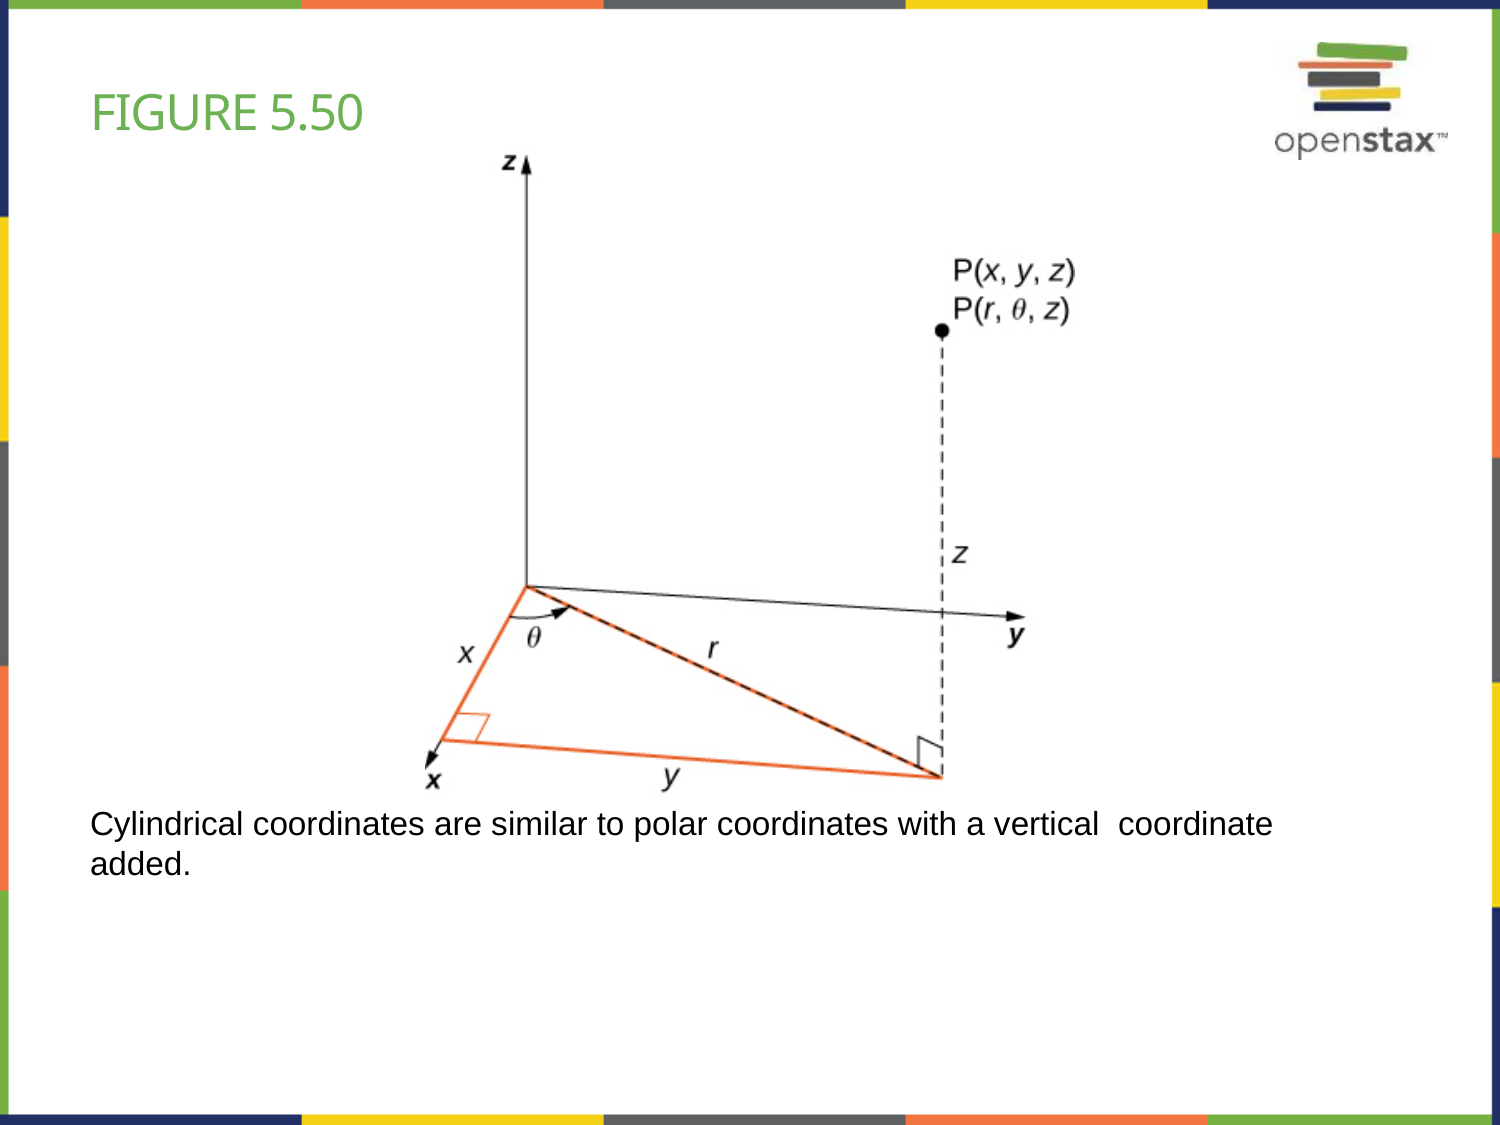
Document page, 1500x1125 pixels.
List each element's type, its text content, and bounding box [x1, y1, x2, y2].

title Figure 5.50 [75, 39, 1275, 148]
picture [0, 0, 1500, 1125]
